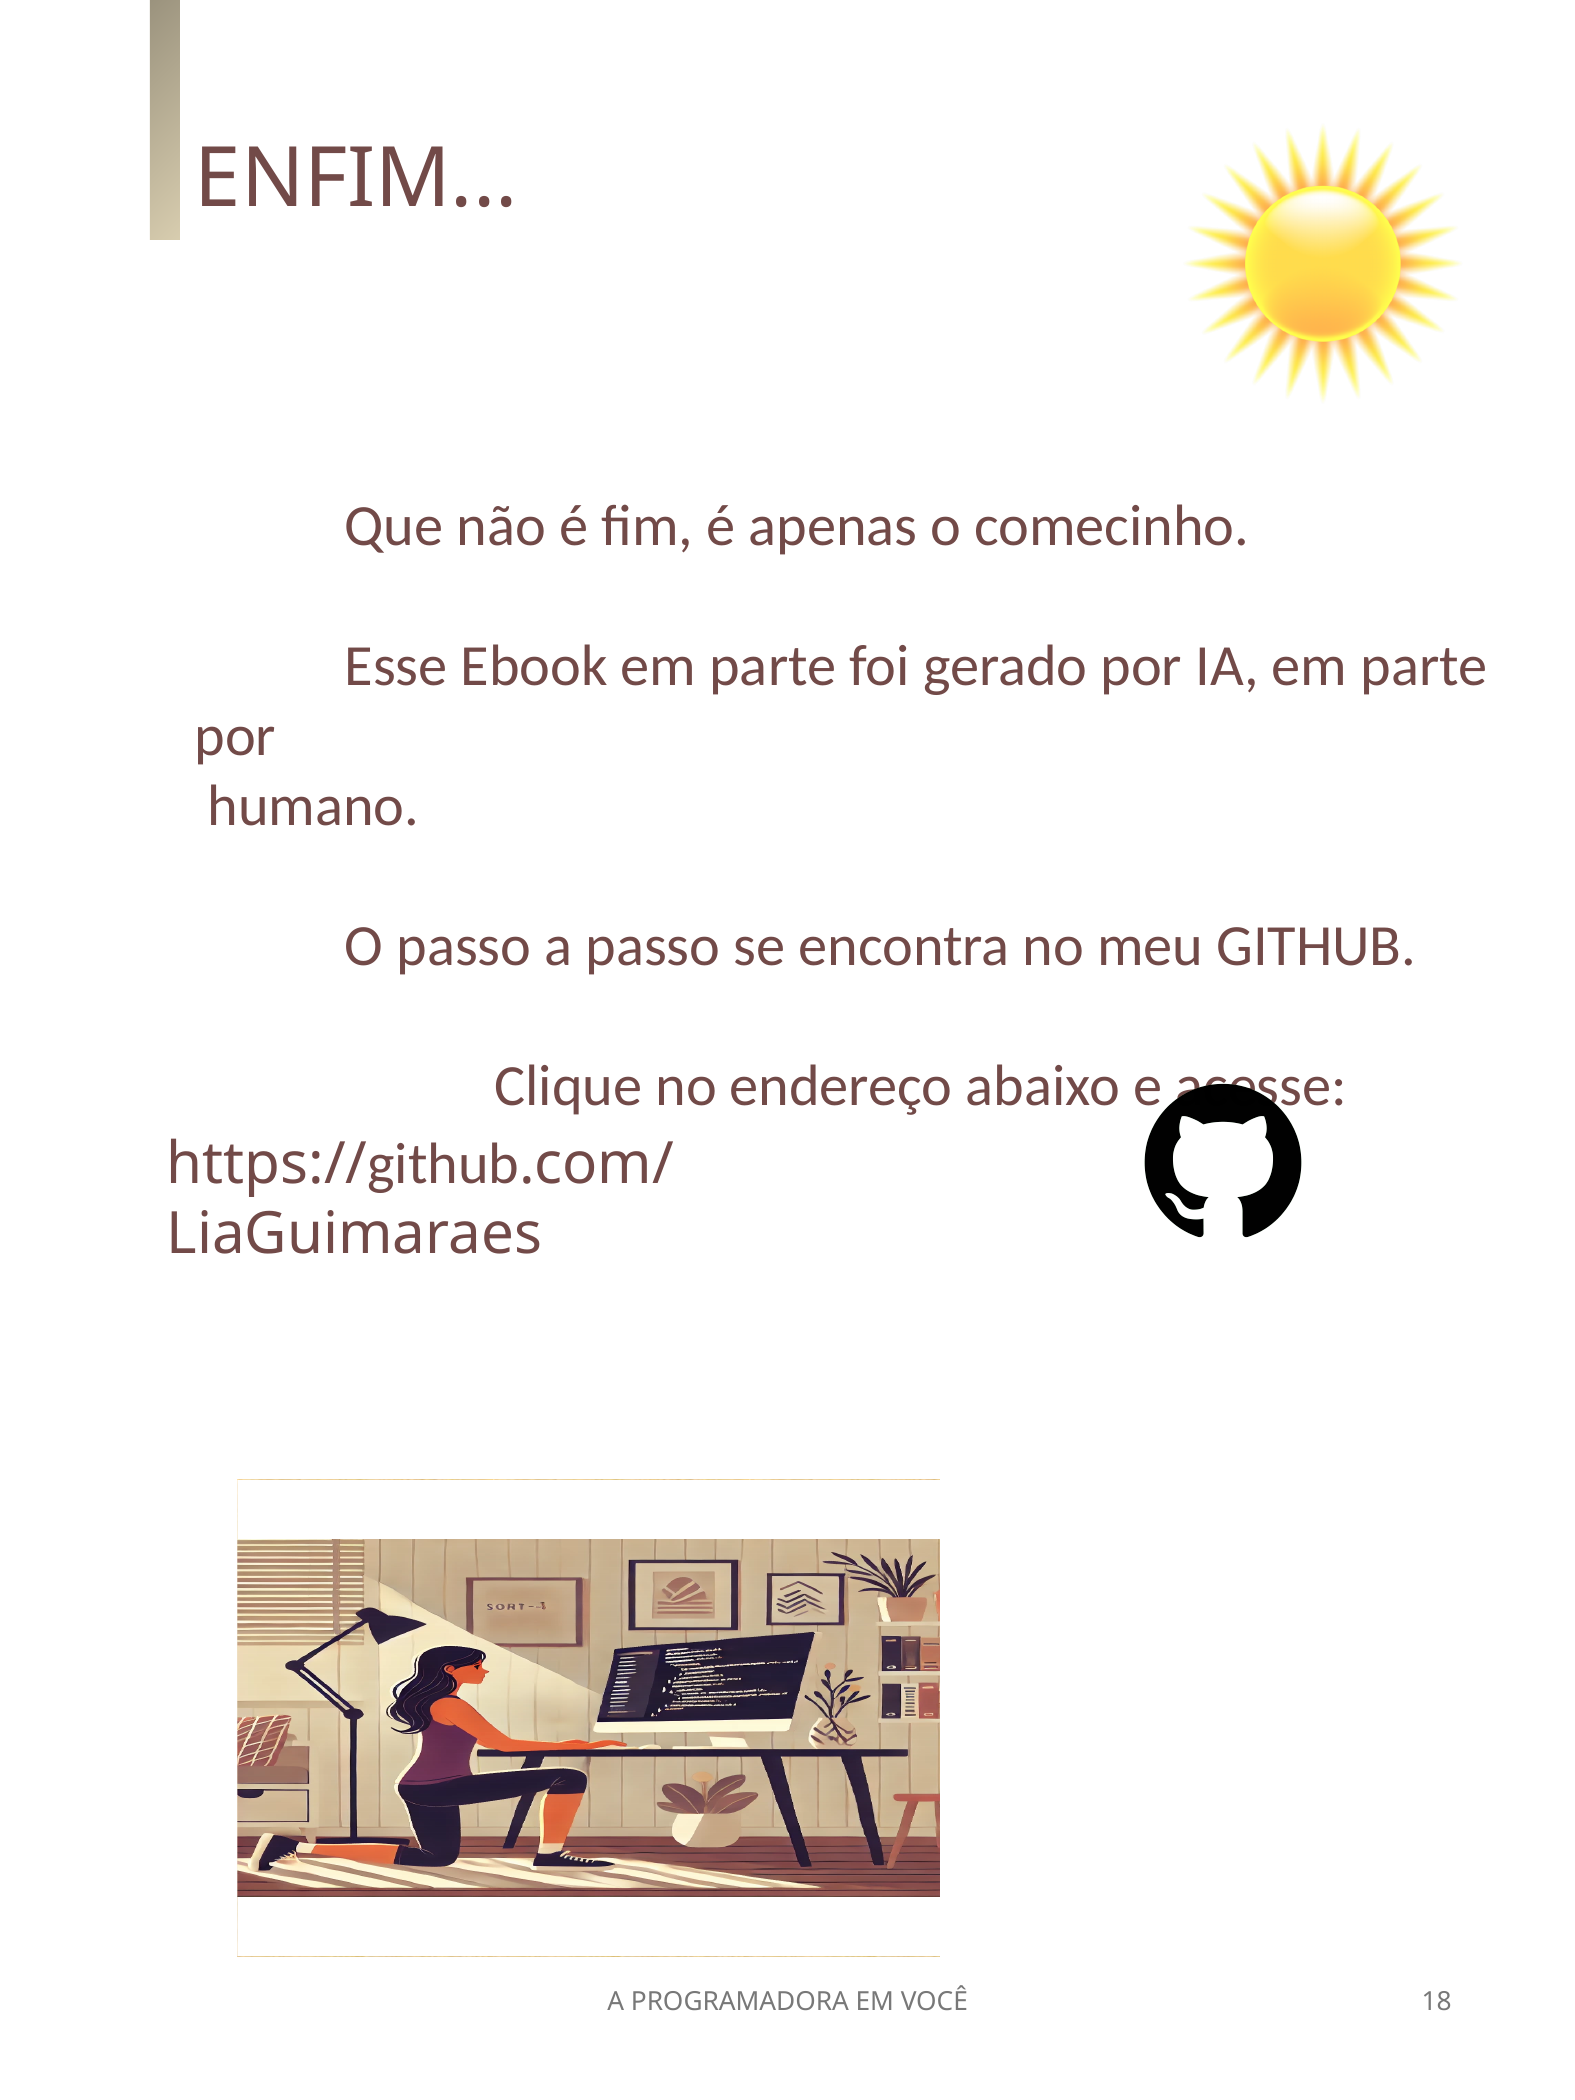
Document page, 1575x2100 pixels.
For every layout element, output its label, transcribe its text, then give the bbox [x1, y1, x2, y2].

text_box Que não é fim, é apenas o comecinho. Esse Ebook em parte foi gerado por IA, em parte por humano. O passo a passo se encontra no meu GITHUB. Clique no endereço abaixo e acesse: [179, 480, 1530, 1125]
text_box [236, 1479, 941, 1957]
text_box [149, 0, 180, 240]
picture [1177, 119, 1468, 409]
footer A PROGRAMADORA EM VOCÊ [521, 1946, 1054, 2059]
picture [1081, 1081, 1364, 1241]
text_box ENFIM... [180, 115, 1530, 231]
slide_number 18 [1112, 1946, 1467, 2059]
text_box https://github.com/LiaGuimaraes [151, 1117, 1054, 1273]
